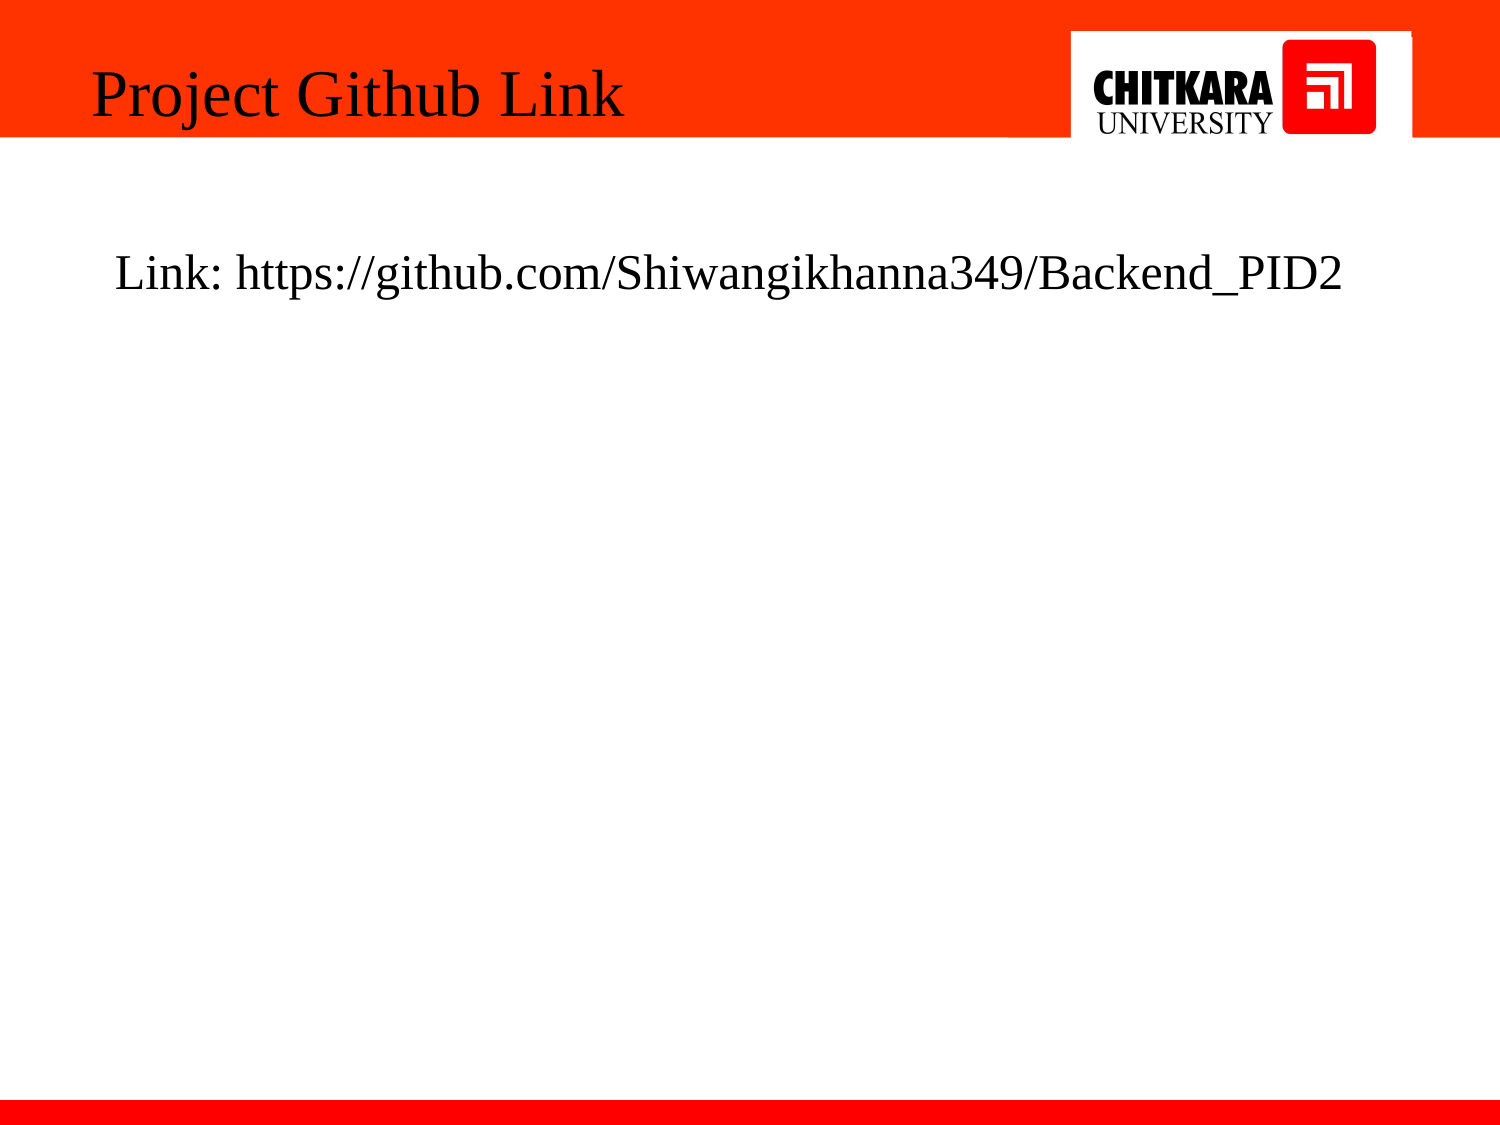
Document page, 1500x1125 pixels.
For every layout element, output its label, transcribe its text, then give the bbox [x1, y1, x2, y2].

text_box Link: https://github.com/Shiwangikhanna349/Backend_PID2 [100, 231, 1412, 307]
picture [1074, 37, 1391, 138]
text_box Project Github Link [76, 42, 963, 138]
